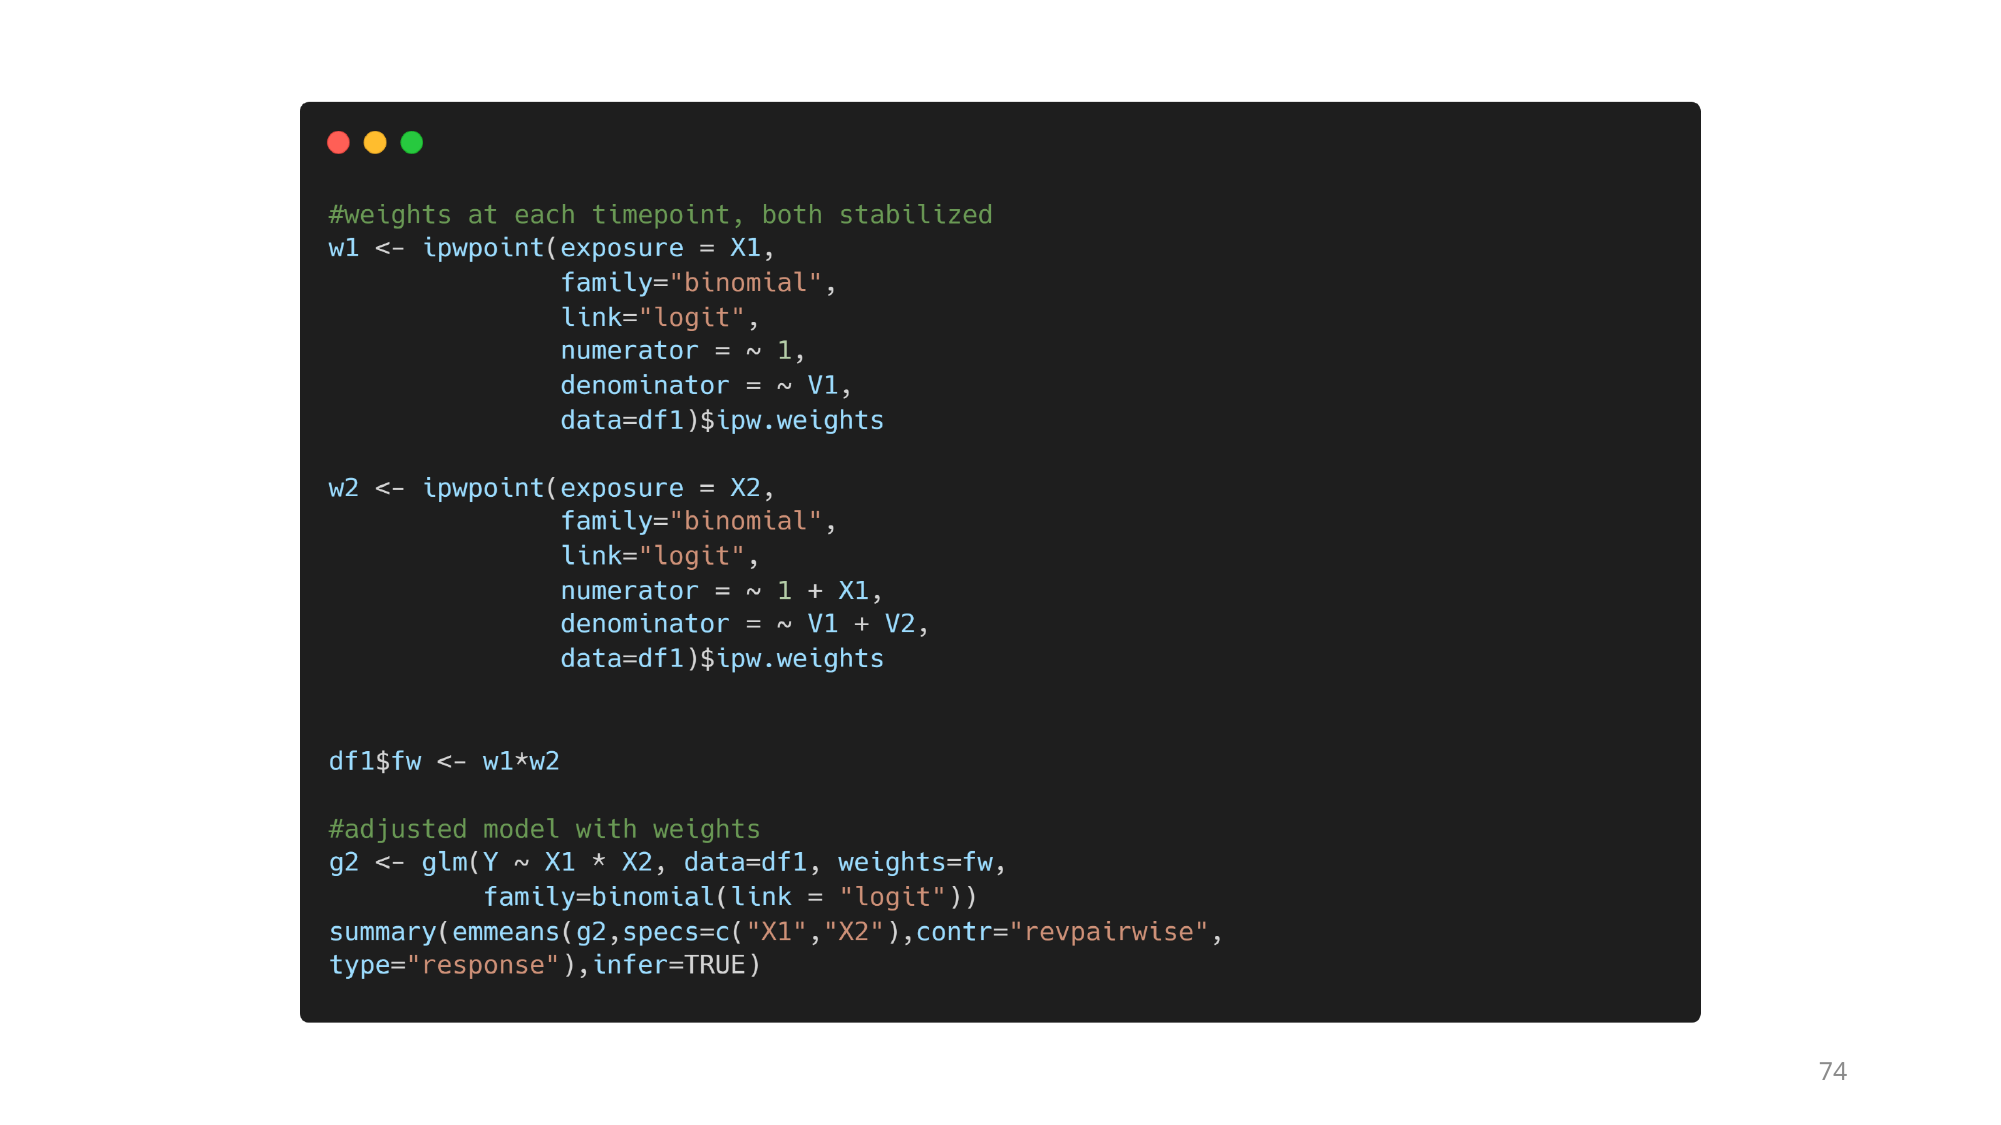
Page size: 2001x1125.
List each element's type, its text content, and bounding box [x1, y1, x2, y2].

picture [196, 0, 1804, 1125]
slide_number 74 [1804, 1042, 1863, 1103]
